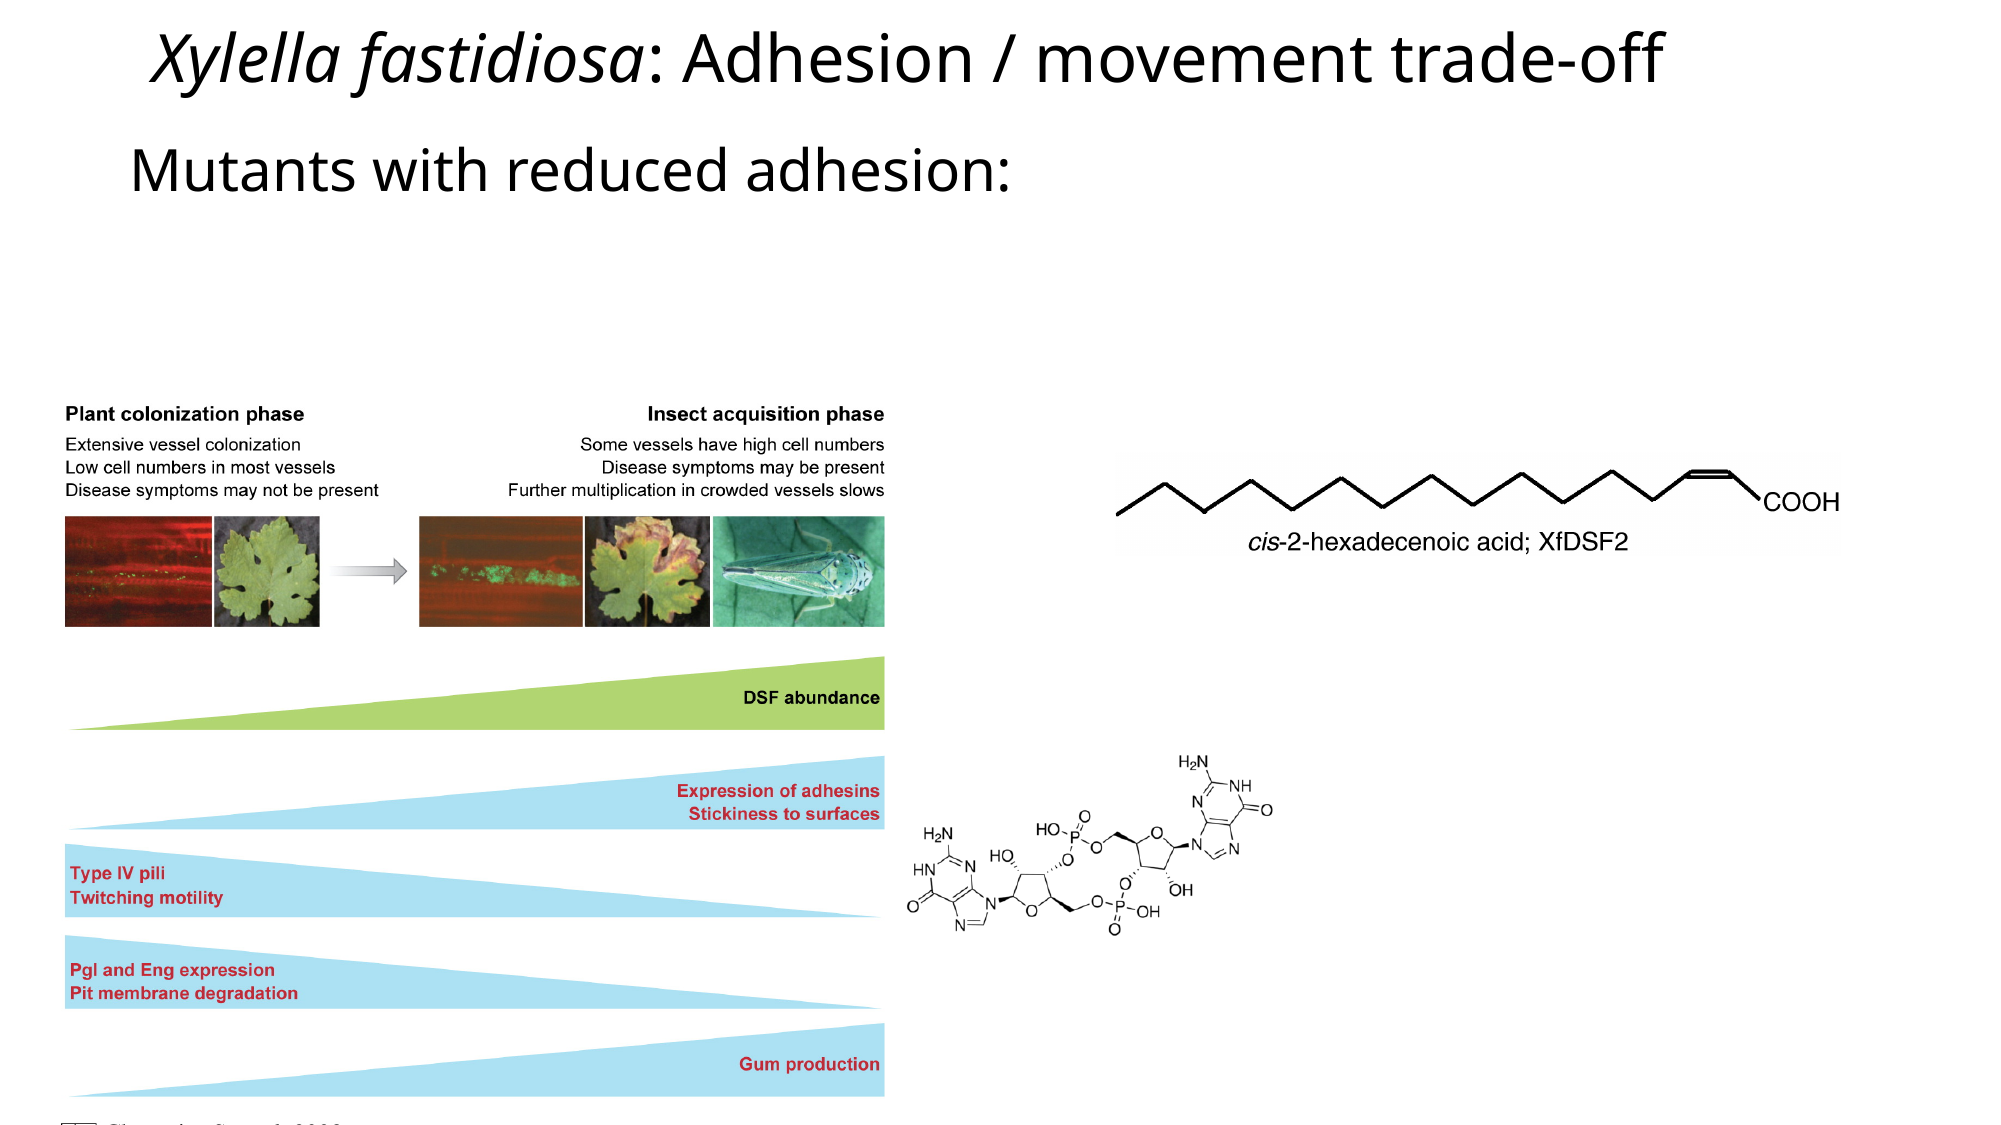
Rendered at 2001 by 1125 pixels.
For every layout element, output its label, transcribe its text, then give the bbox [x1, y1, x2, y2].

title Xylella fastidiosa: Adhesion / movement trade-off [137, 35, 1863, 88]
text_box Mutants with reduced adhesion: -hyper virulent in grapevines (faster movement) -not acquired by insects (don’t stick to the mouth/foregut) [115, 79, 1840, 373]
picture [1115, 452, 1841, 556]
picture [61, 403, 1292, 1125]
